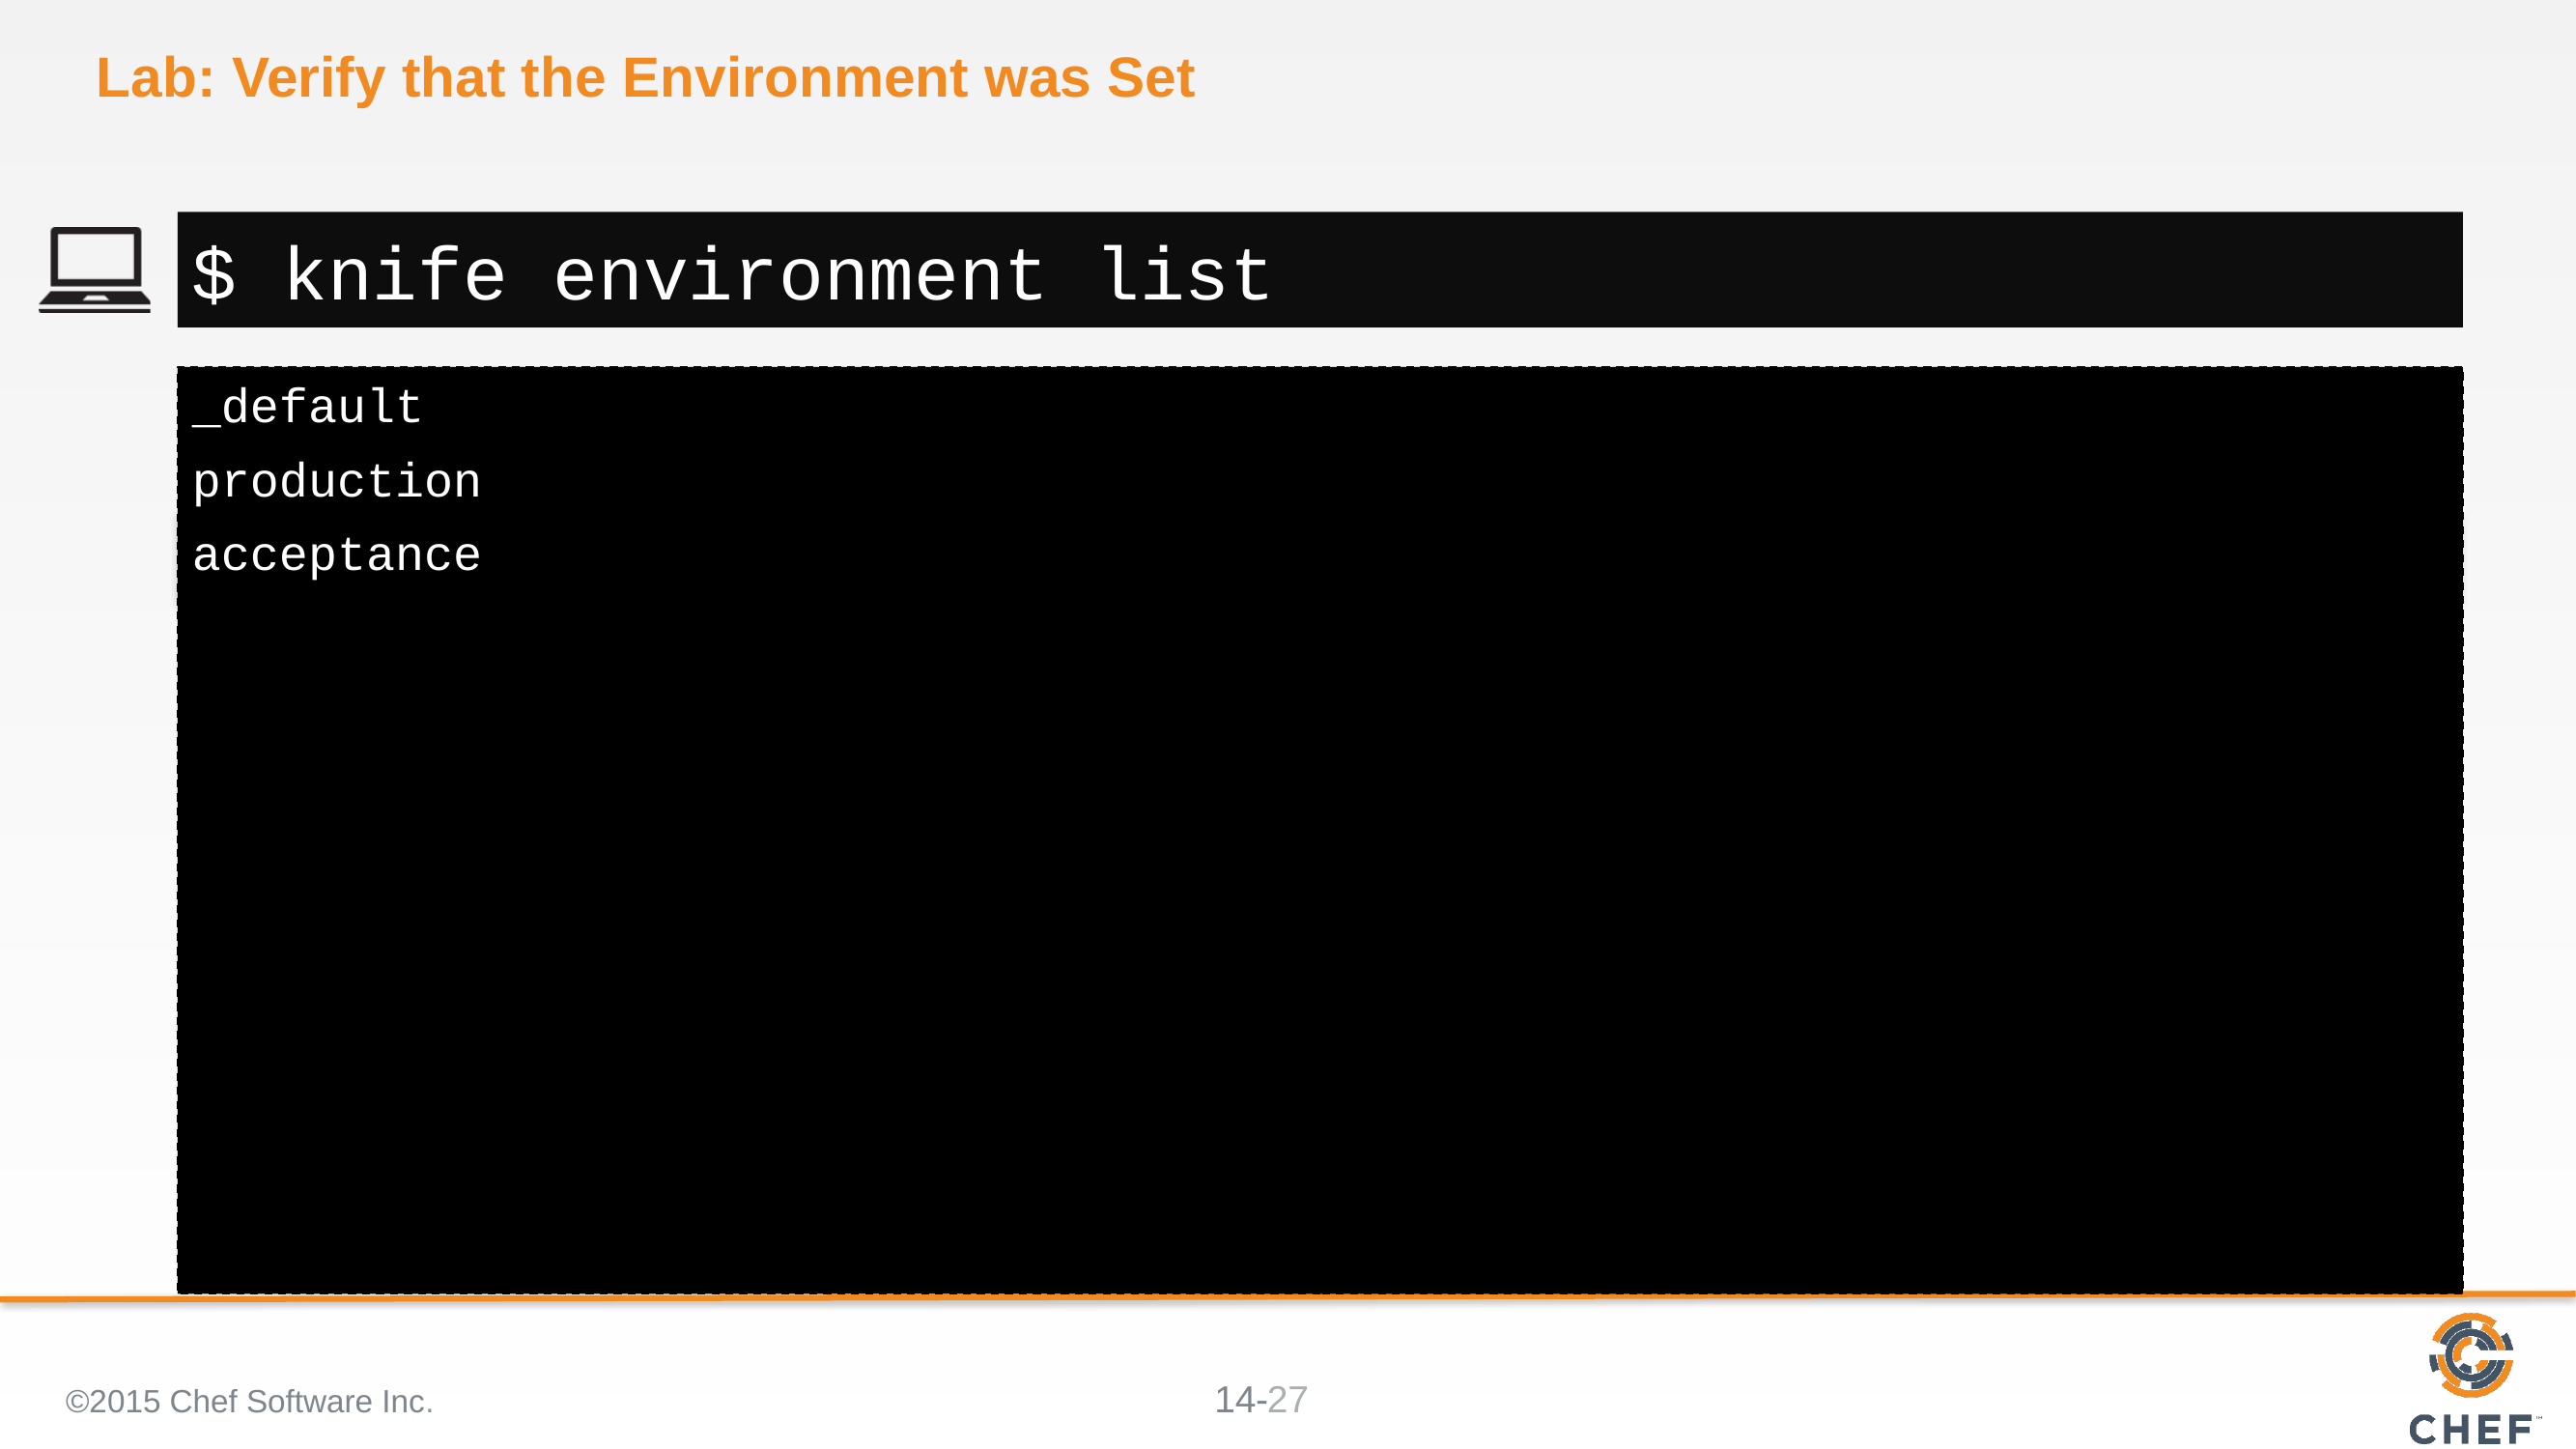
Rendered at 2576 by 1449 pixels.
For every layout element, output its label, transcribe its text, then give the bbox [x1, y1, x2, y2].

list _default production acceptance [177, 366, 2464, 1294]
list $ knife environment list [177, 212, 2463, 327]
slide_number 27 [998, 1359, 1578, 1437]
picture [2399, 1297, 2550, 1449]
title Lab: Verify that the Environment was Set [96, 48, 2463, 180]
footer ©2015 Chef Software Inc. [51, 1359, 952, 1440]
